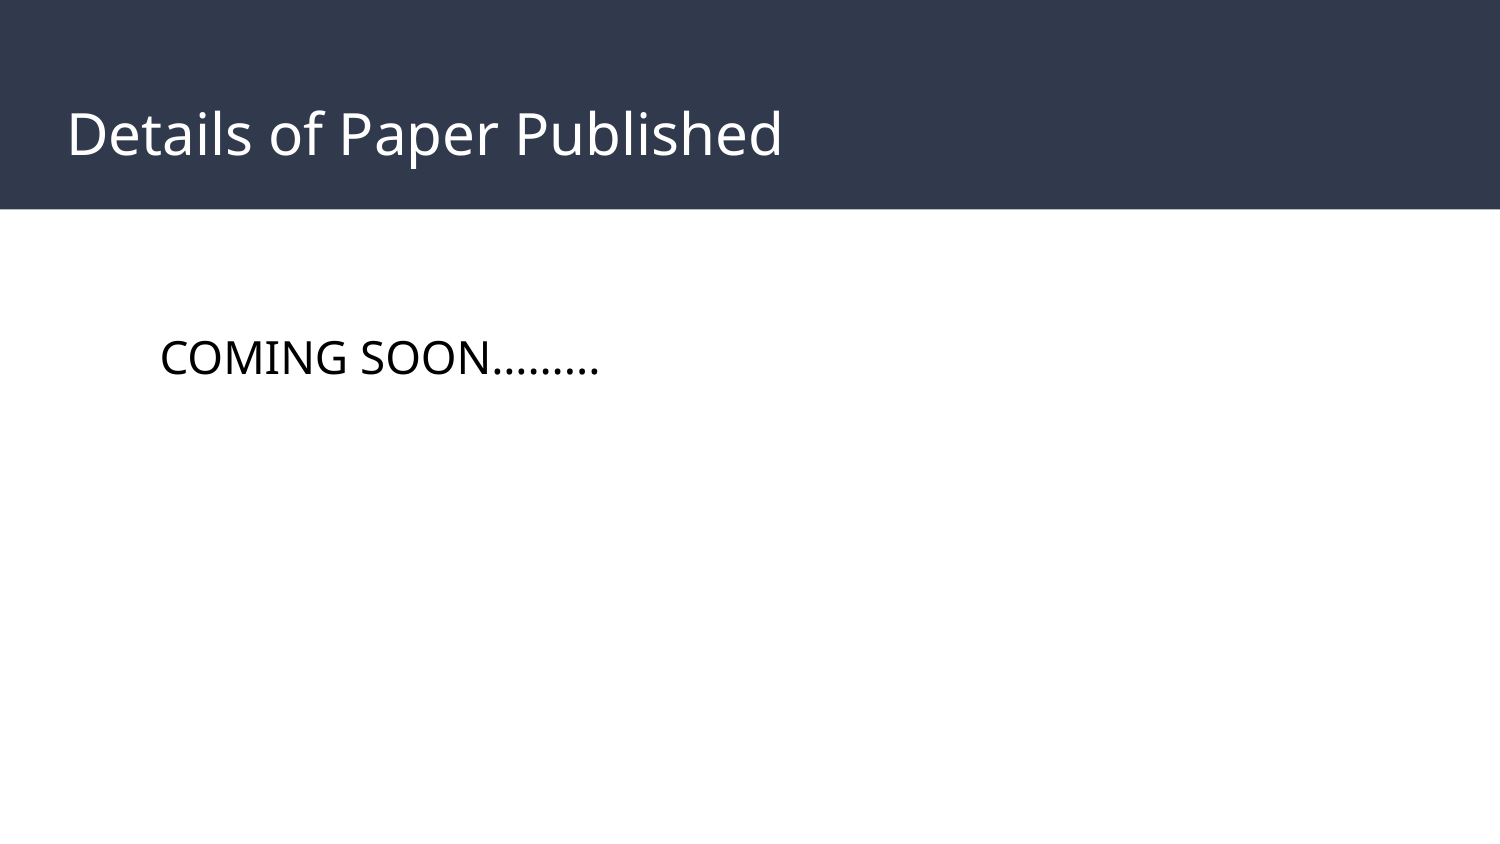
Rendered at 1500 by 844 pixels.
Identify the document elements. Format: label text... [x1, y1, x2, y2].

title Details of Paper Published [51, 82, 1449, 185]
text_box COMING SOON……... [144, 314, 1389, 630]
